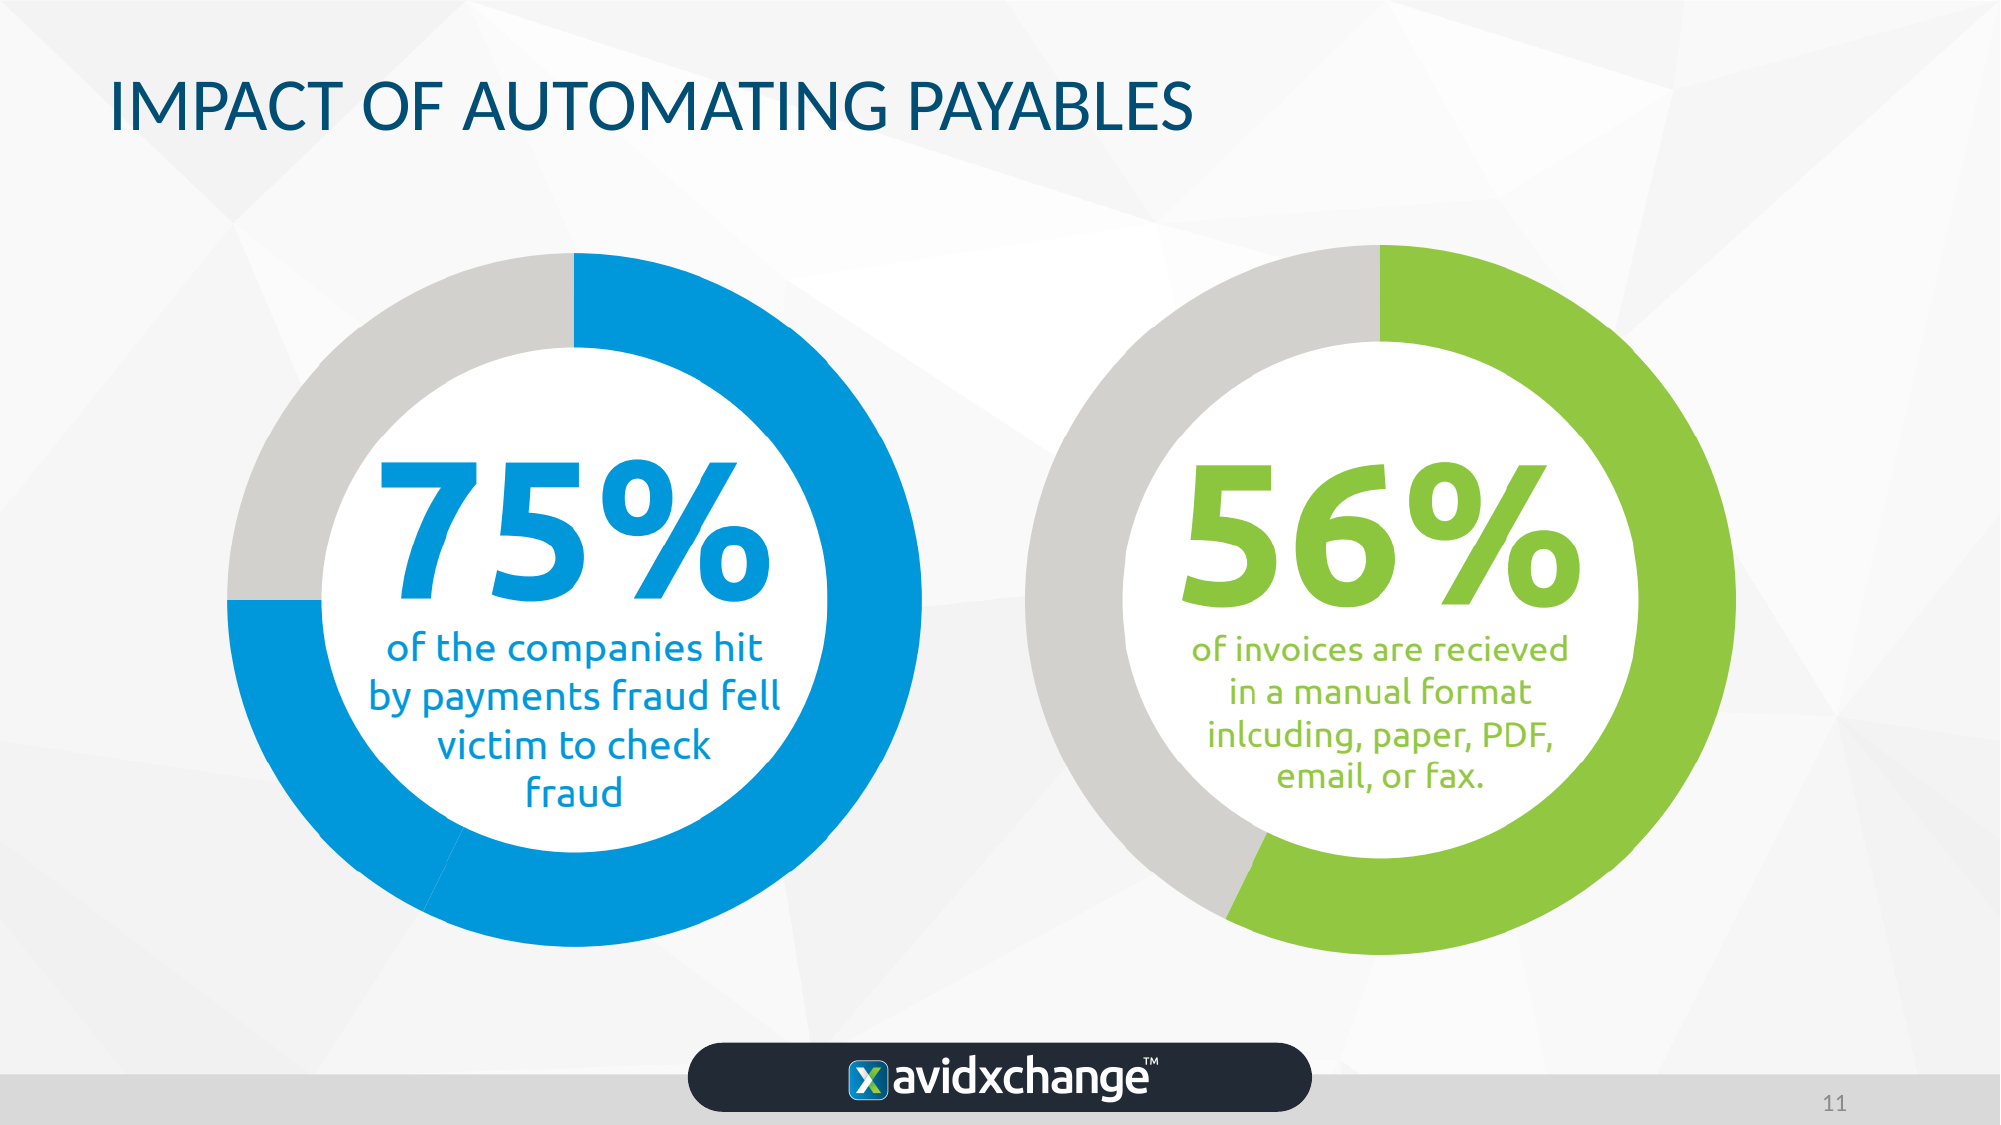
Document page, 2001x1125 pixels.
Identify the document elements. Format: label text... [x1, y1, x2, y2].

picture [999, 219, 1759, 978]
picture [193, 219, 953, 978]
picture [836, 1029, 1174, 1125]
slide_number 11 [1412, 1074, 1863, 1125]
title IMPACT OF AUTOMATING PAYABLES [93, 54, 1863, 159]
